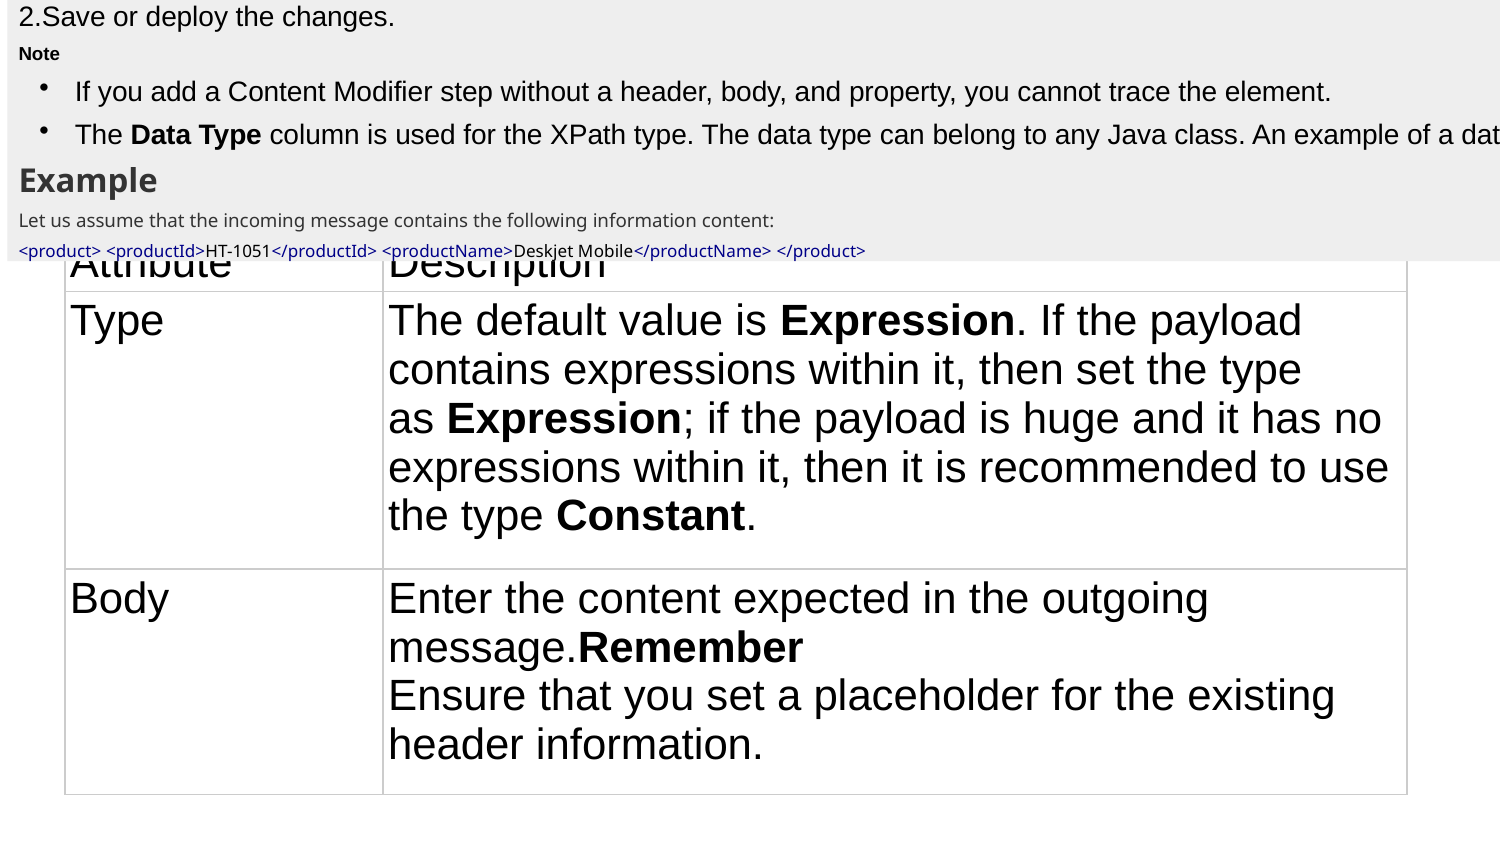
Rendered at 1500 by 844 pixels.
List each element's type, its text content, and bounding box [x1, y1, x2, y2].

table_header Description [384, 262, 1406, 291]
table_header Attribute [66, 262, 382, 291]
text_box Go to the Message Body tab, and define the fields as shown below. Save or deploy the changes. Note If you add a Content Modifier step without a header, body, and property, you cannot trace the element. The Data Type column is used for the XPath type. The data type can belong to any Java class. An example of a data type for an XPath is java.lang.String. Example Let us assume that the incoming message contains the following information content: <product> <productId>HT-1051</productId> <productName>Deskjet Mobile</productName> </product> [7, 0, 1500, 262]
table_cell Body [66, 570, 382, 794]
table_cell Enter the content expected in the outgoing message.Remember Ensure that you set a placeholder for the existing header information. [384, 570, 1406, 794]
table_cell The default value is Expression. If the payload contains expressions within it, then set the type as Expression; if the payload is huge and it has no expressions within it, then it is recommended to use the type Constant. [384, 292, 1406, 568]
table_cell Type [66, 292, 382, 568]
